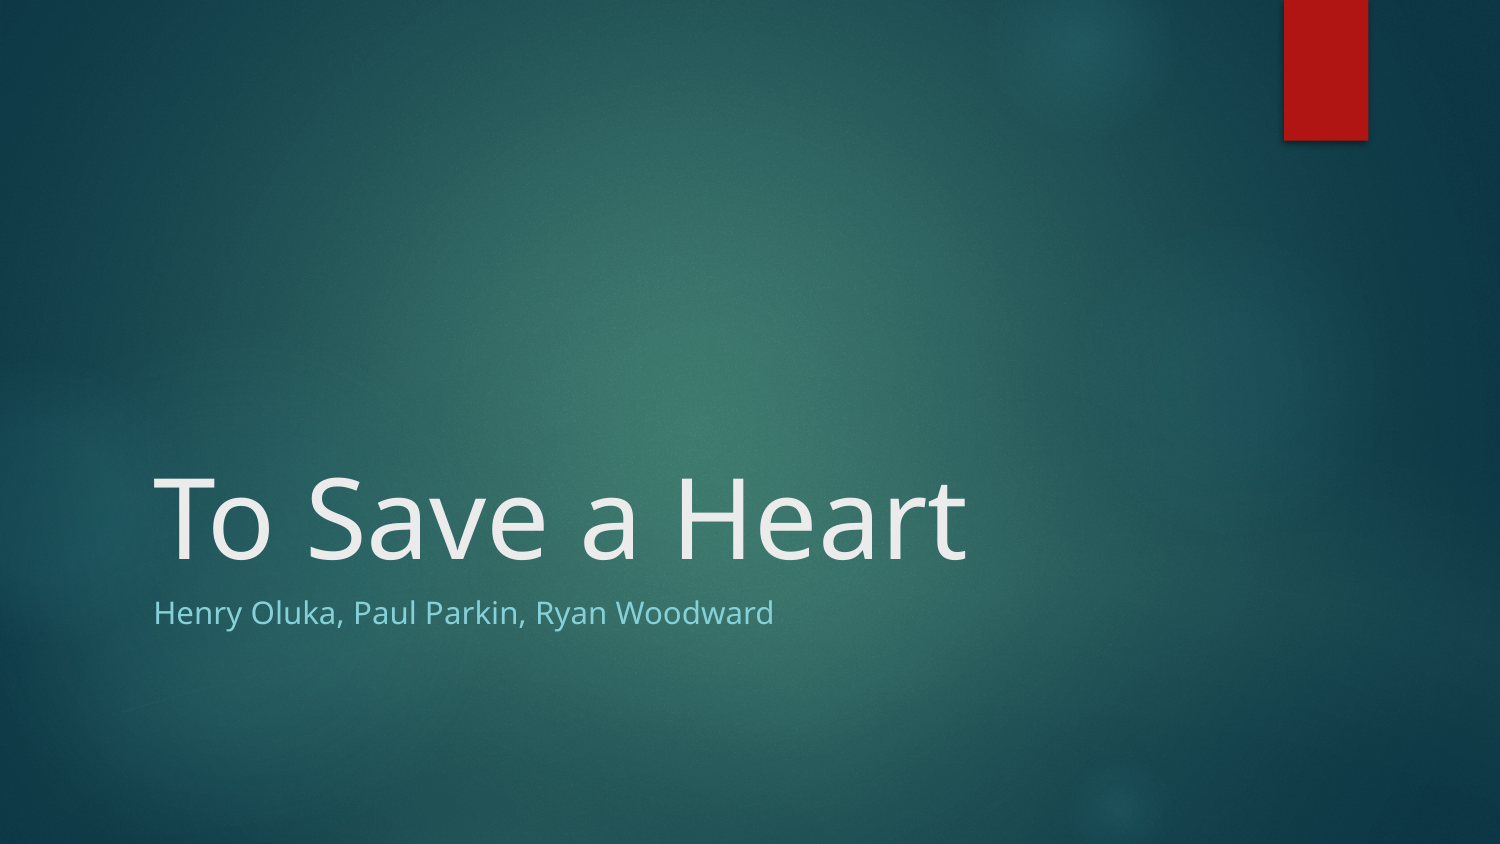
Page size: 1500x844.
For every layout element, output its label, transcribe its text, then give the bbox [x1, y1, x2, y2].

title To Save a Heart [142, 178, 1228, 587]
picture [0, 0, 1500, 844]
subtitle Henry Oluka, Paul Parkin, Ryan Woodward [142, 587, 1228, 694]
